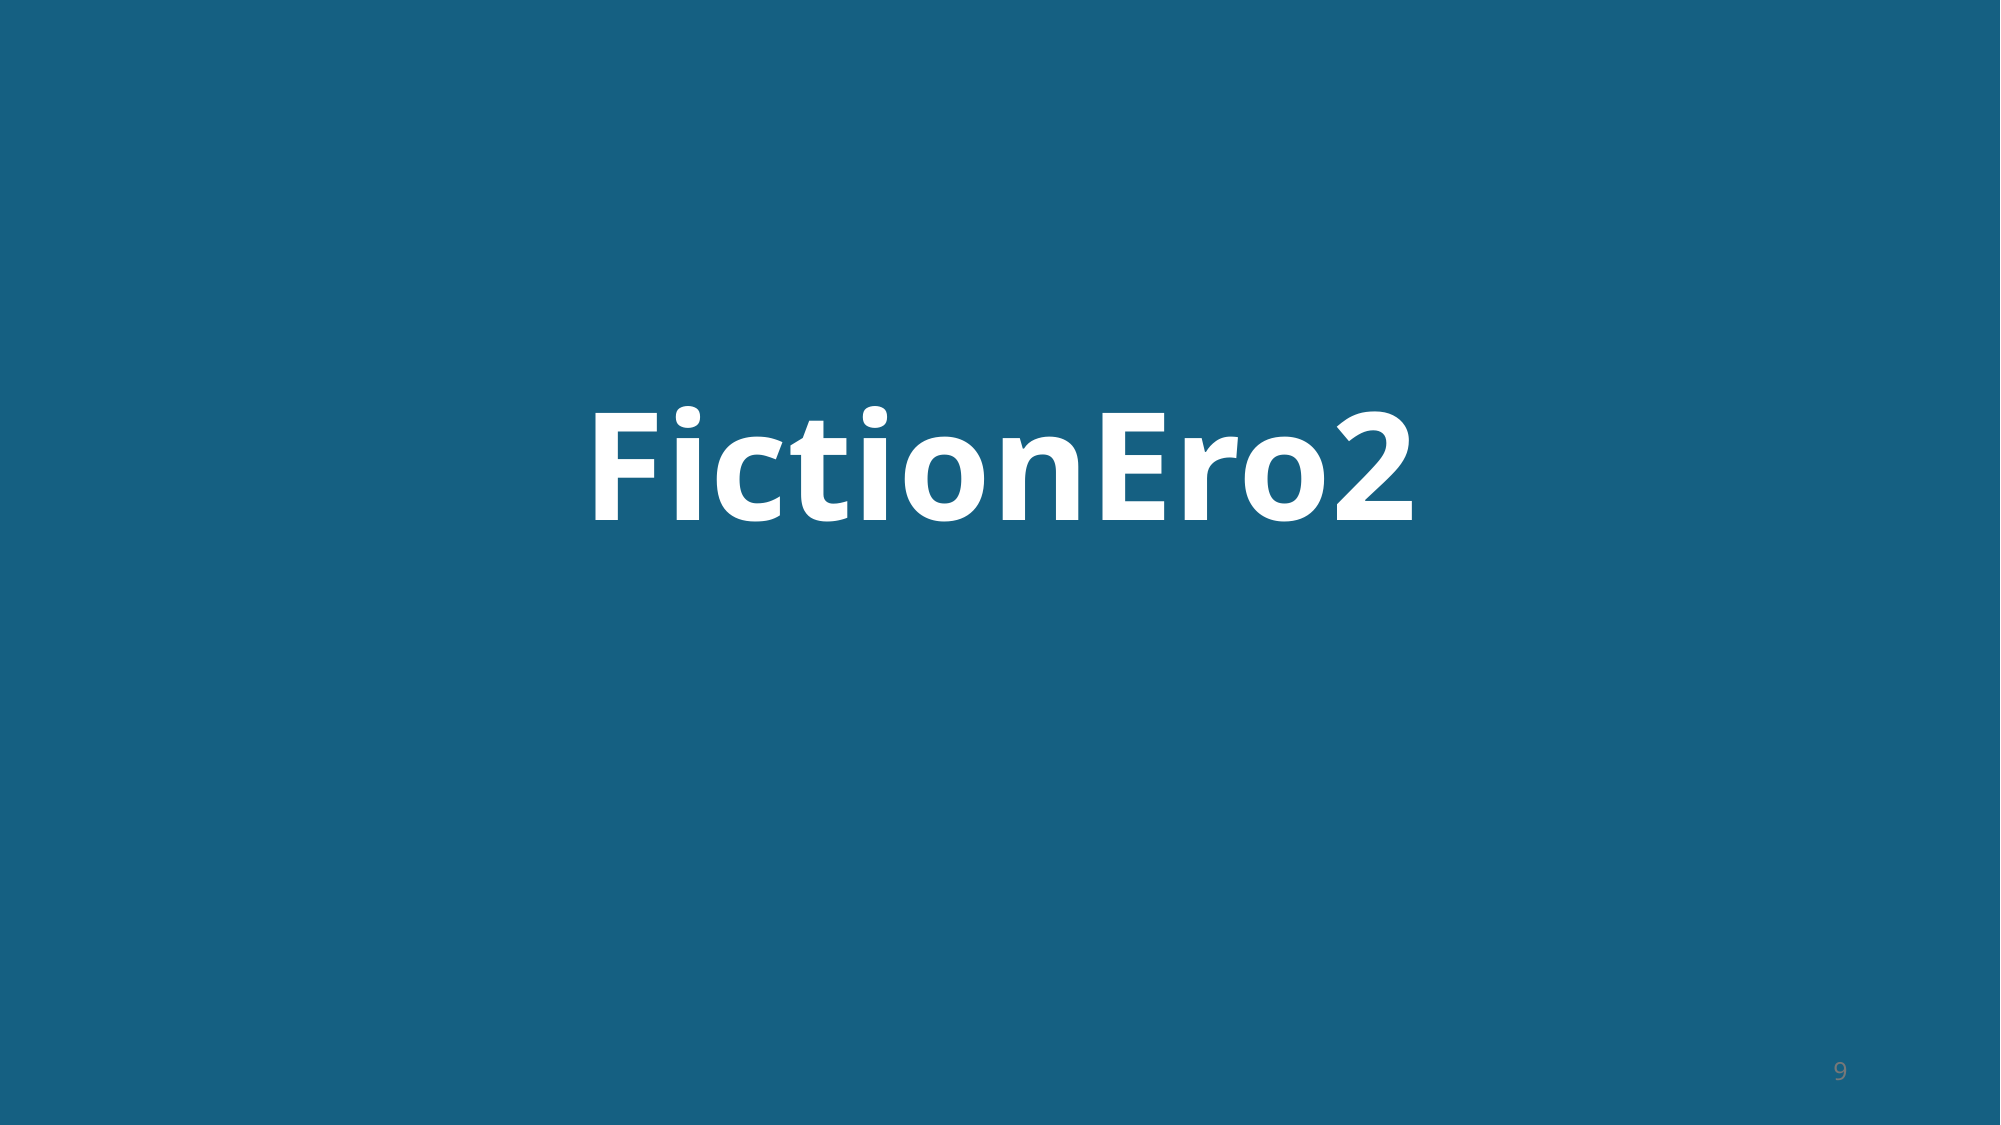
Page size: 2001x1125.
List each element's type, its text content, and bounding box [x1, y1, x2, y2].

slide_number 9 [1412, 1042, 1863, 1103]
list FictionEro2 [223, 124, 1777, 744]
